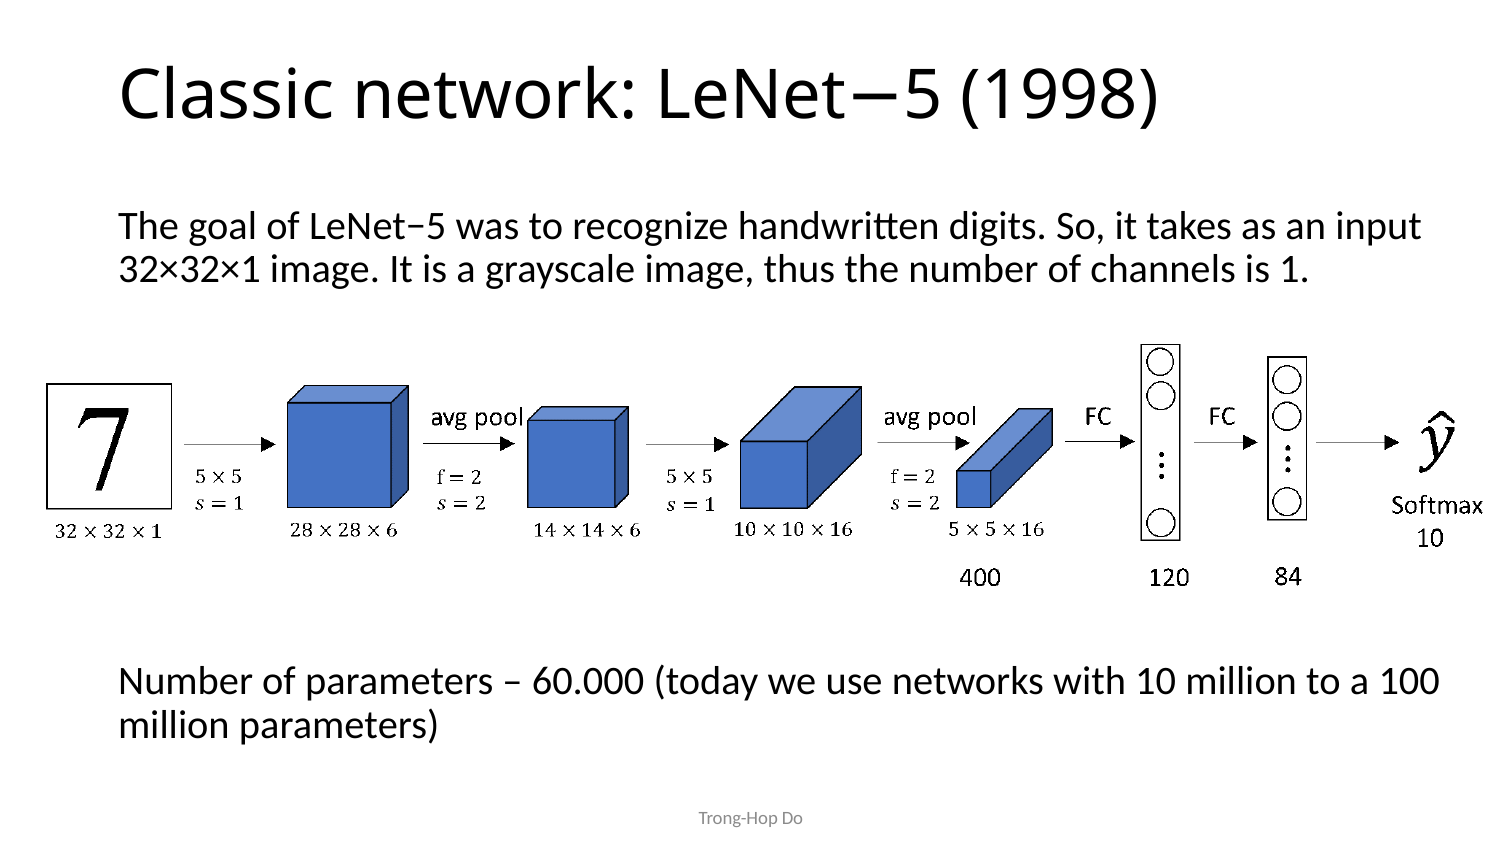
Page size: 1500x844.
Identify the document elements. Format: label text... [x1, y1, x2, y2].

footer Trong-Hop Do [496, 782, 1004, 827]
title Classic network: LeNet−5 (1998) [103, 44, 1397, 147]
list The goal of LeNet−5 was to recognize handwritten digits. So, it takes as an input 32×32×1 image. It is a grayscale image, thus the number of channels is 1. Number of parameters – 60.000 (today we use networks with 10 million to a 100 million parameters) [103, 610, 1475, 760]
list The goal of LeNet−5 was to recognize handwritten digits. So, it takes as an input 32×32×1 image. It is a grayscale image, thus the number of channels is 1. Number of parameters – 60.000 (today we use networks with 10 million to a 100 million parameters) [103, 196, 1475, 334]
picture [0, 334, 1500, 610]
